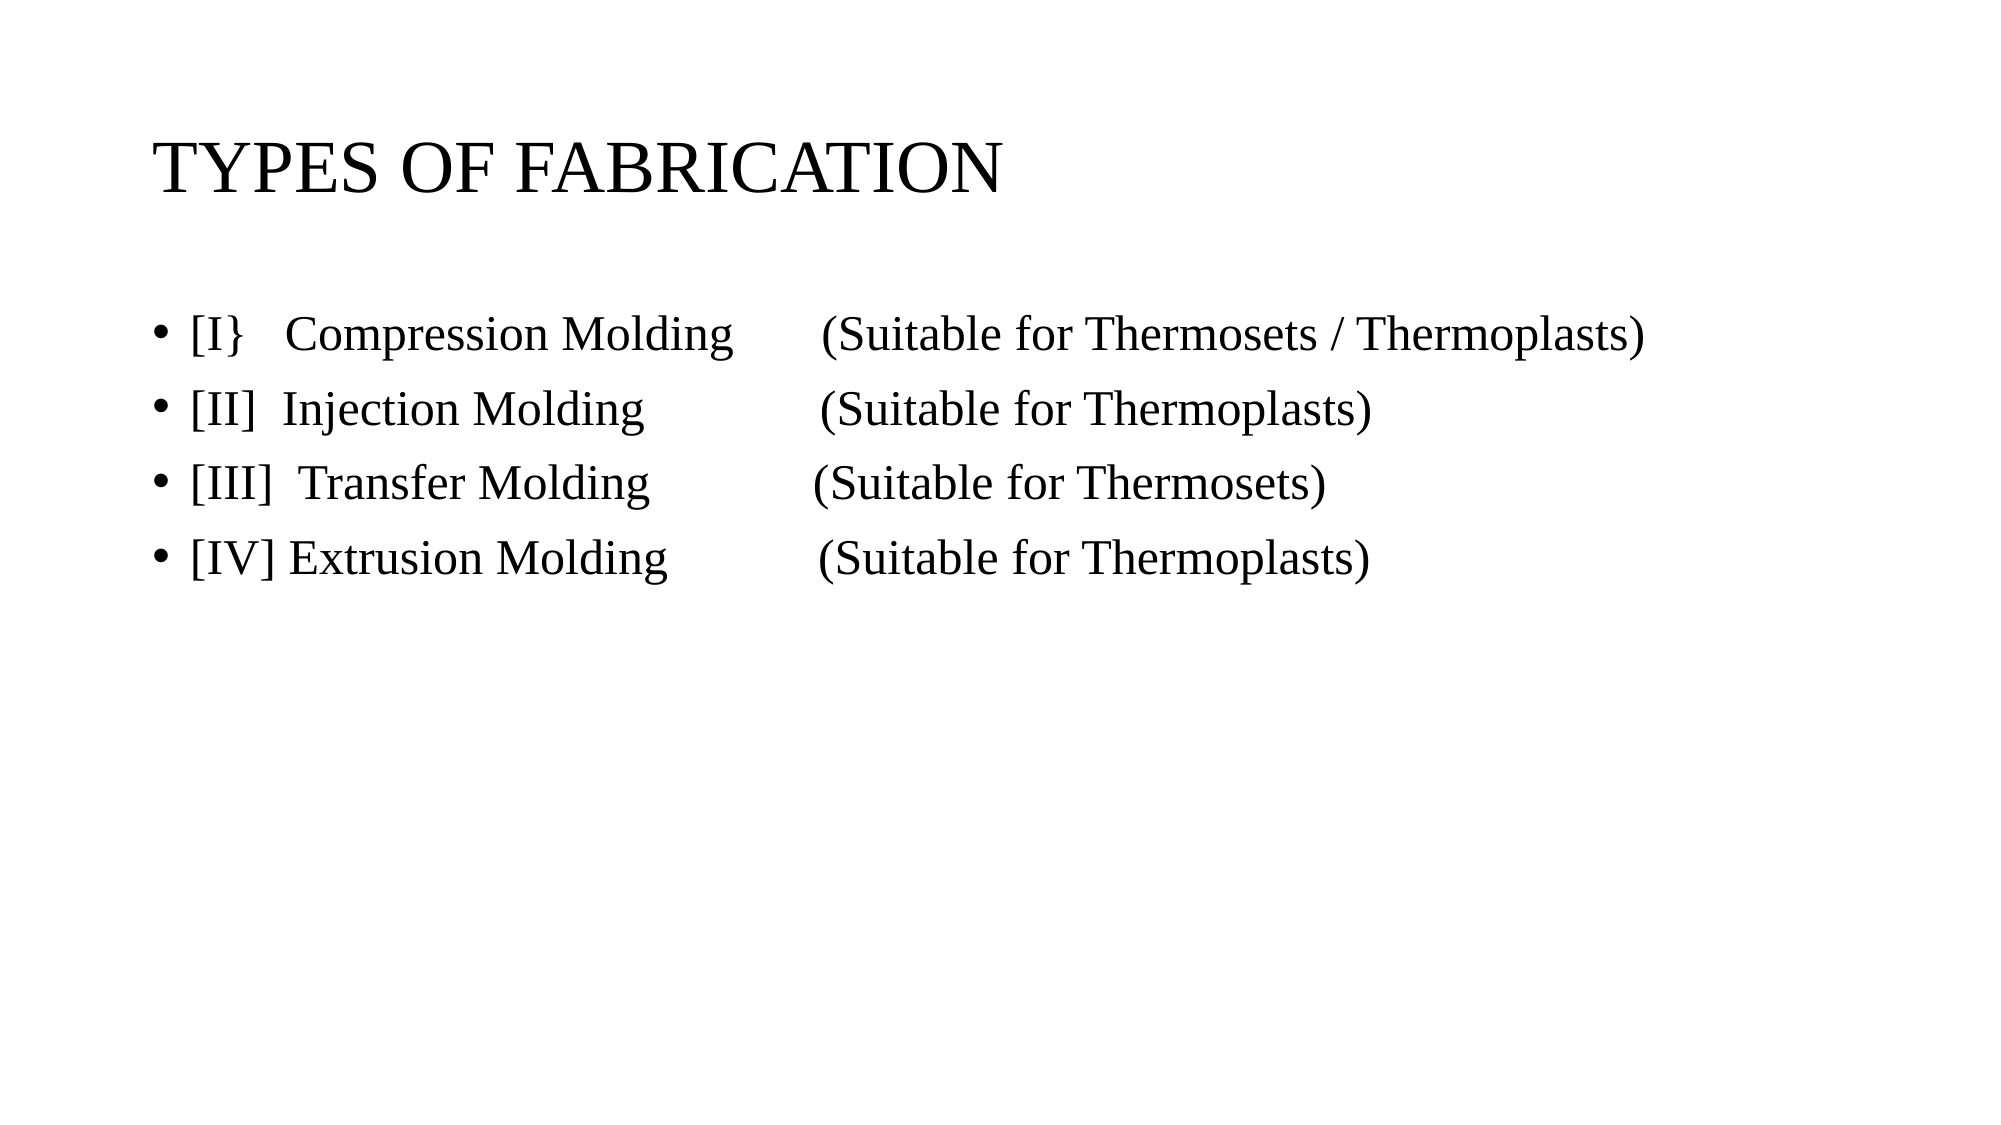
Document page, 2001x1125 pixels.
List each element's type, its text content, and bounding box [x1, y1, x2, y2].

list [I} Compression Molding (Suitable for Thermosets / Thermoplasts) [II] Injection Molding (Suitable for Thermoplasts) [III] Transfer Molding (Suitable for Thermosets) [IV] Extrusion Molding (Suitable for Thermoplasts) [137, 299, 1863, 1014]
title TYPES OF FABRICATION [137, 59, 1863, 278]
